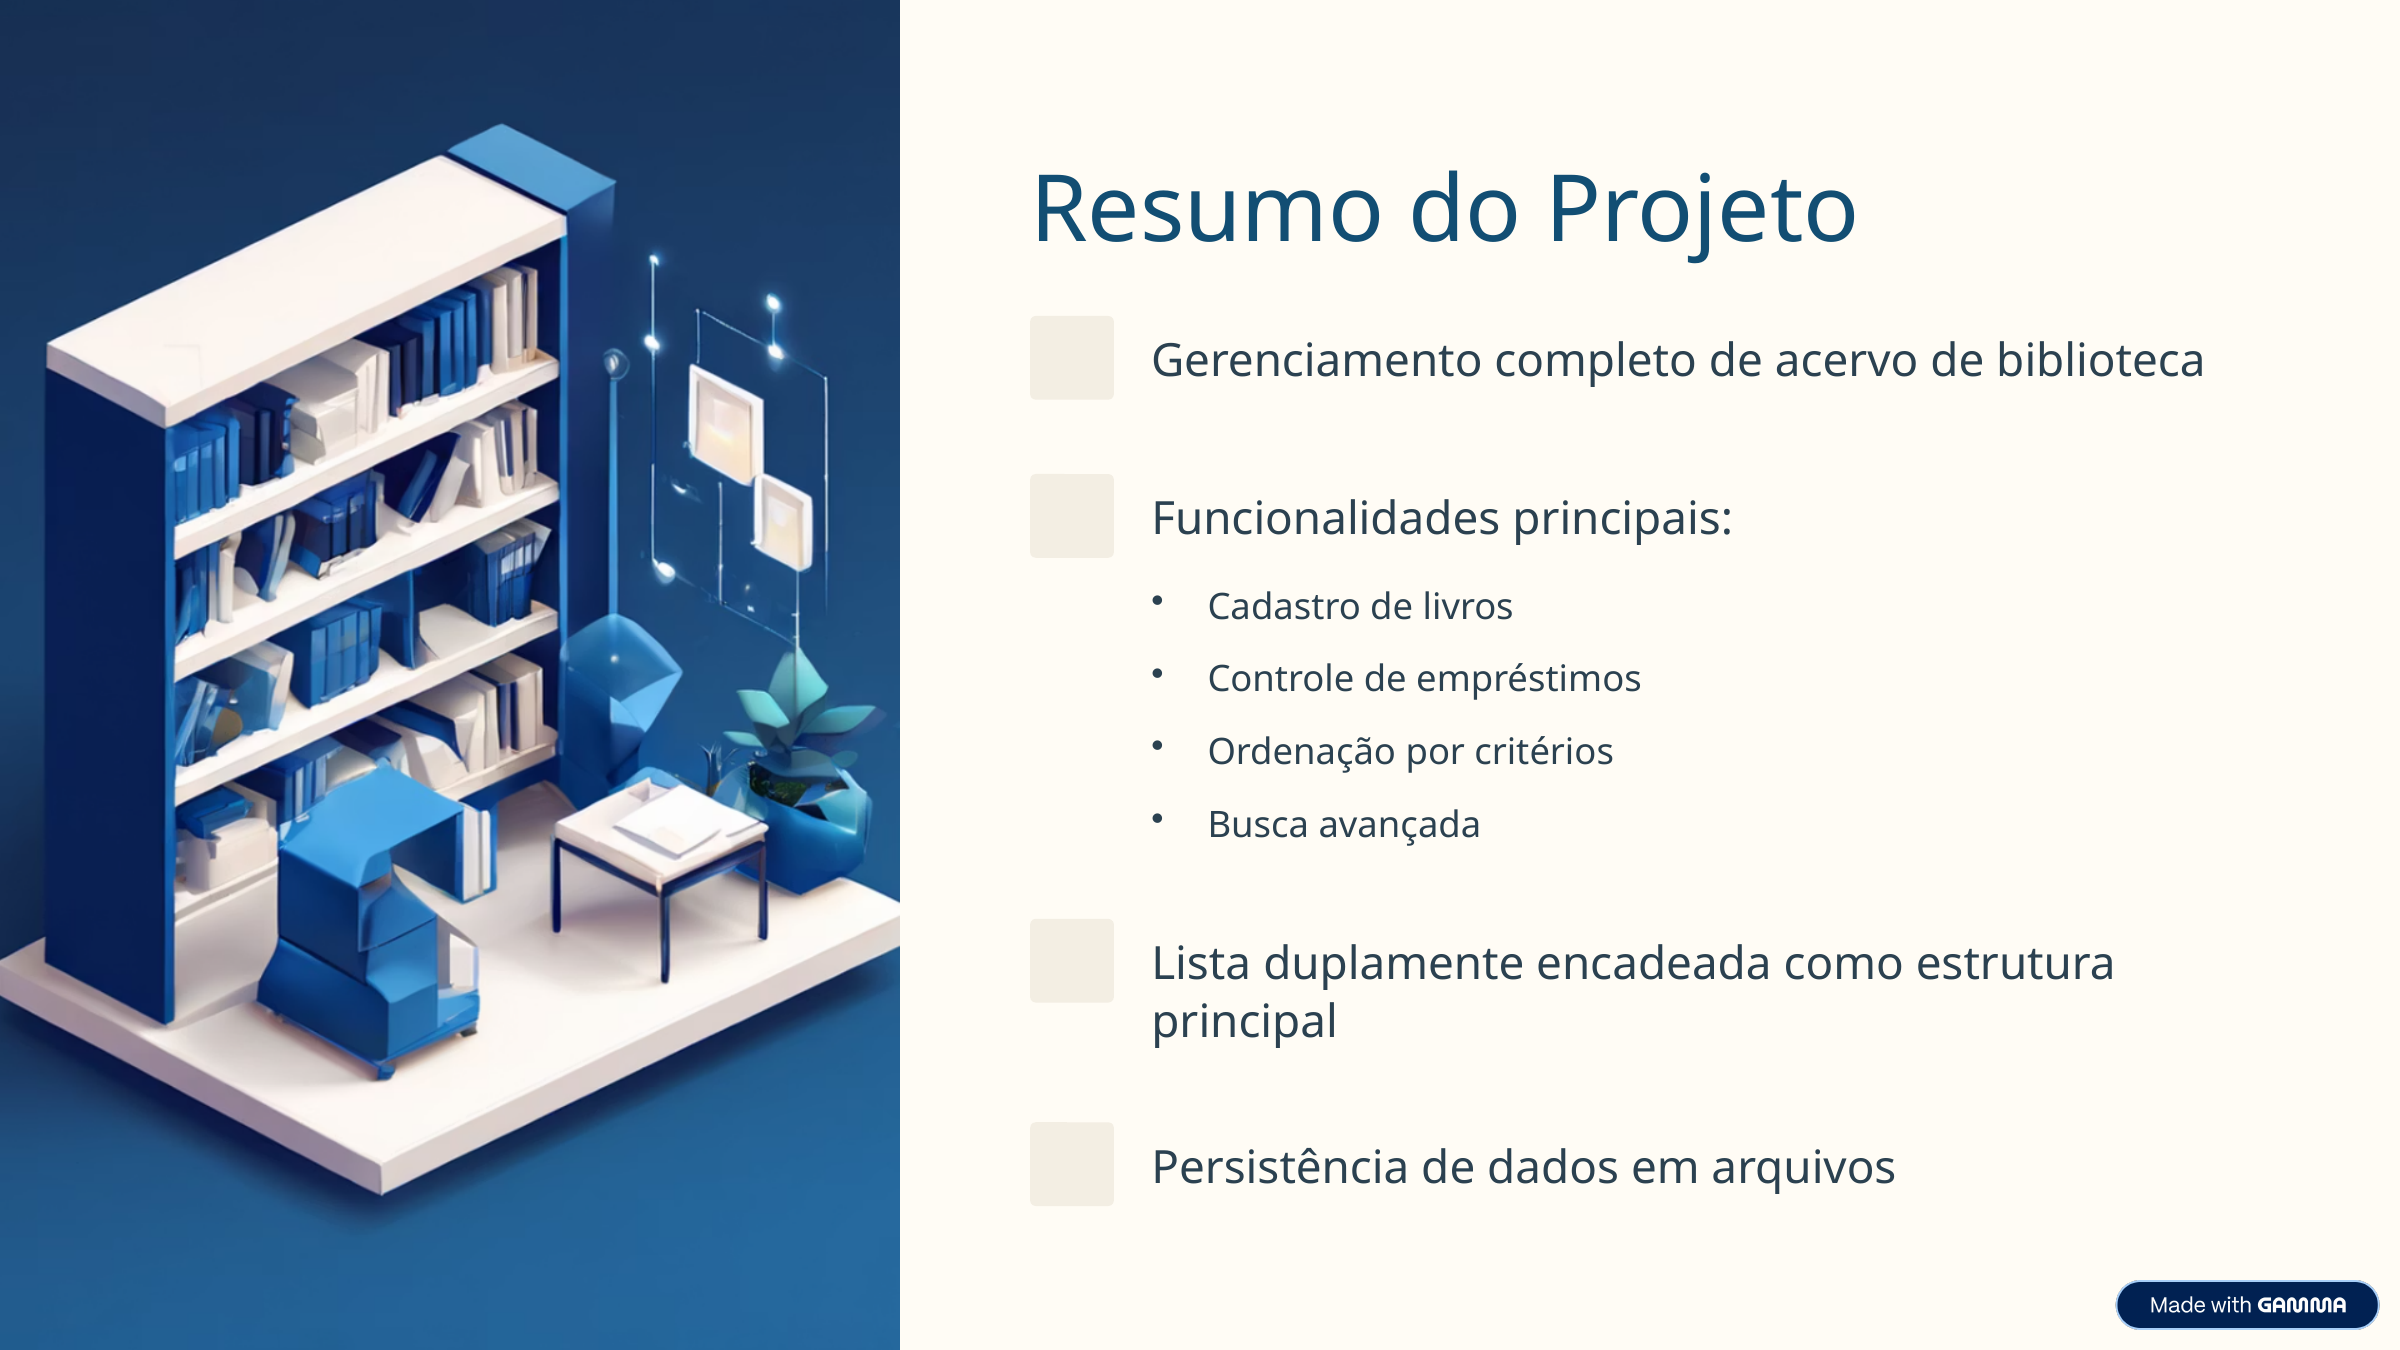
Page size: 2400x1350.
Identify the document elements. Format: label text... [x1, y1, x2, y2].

text_box Cadastro de livros [1151, 567, 2270, 627]
picture [2106, 1271, 2389, 1339]
text_box Lista duplamente encadeada como estrutura principal [1151, 931, 2270, 1048]
text_box Resumo do Projeto [1030, 143, 1961, 261]
text_box [1030, 473, 1114, 558]
text_box [1030, 1122, 1114, 1207]
text_box Busca avançada [1151, 784, 2270, 845]
text_box Funcionalidades principais: [1151, 486, 1753, 545]
text_box Persistência de dados em arquivos [1151, 1135, 1932, 1194]
picture [0, 0, 900, 1350]
text_box Controle de empréstimos [1151, 639, 2270, 700]
text_box [1030, 918, 1114, 1003]
text_box [1030, 315, 1114, 400]
text_box Ordenação por critérios [1151, 712, 2270, 772]
text_box Gerenciamento completo de acervo de biblioteca [1151, 328, 2238, 387]
